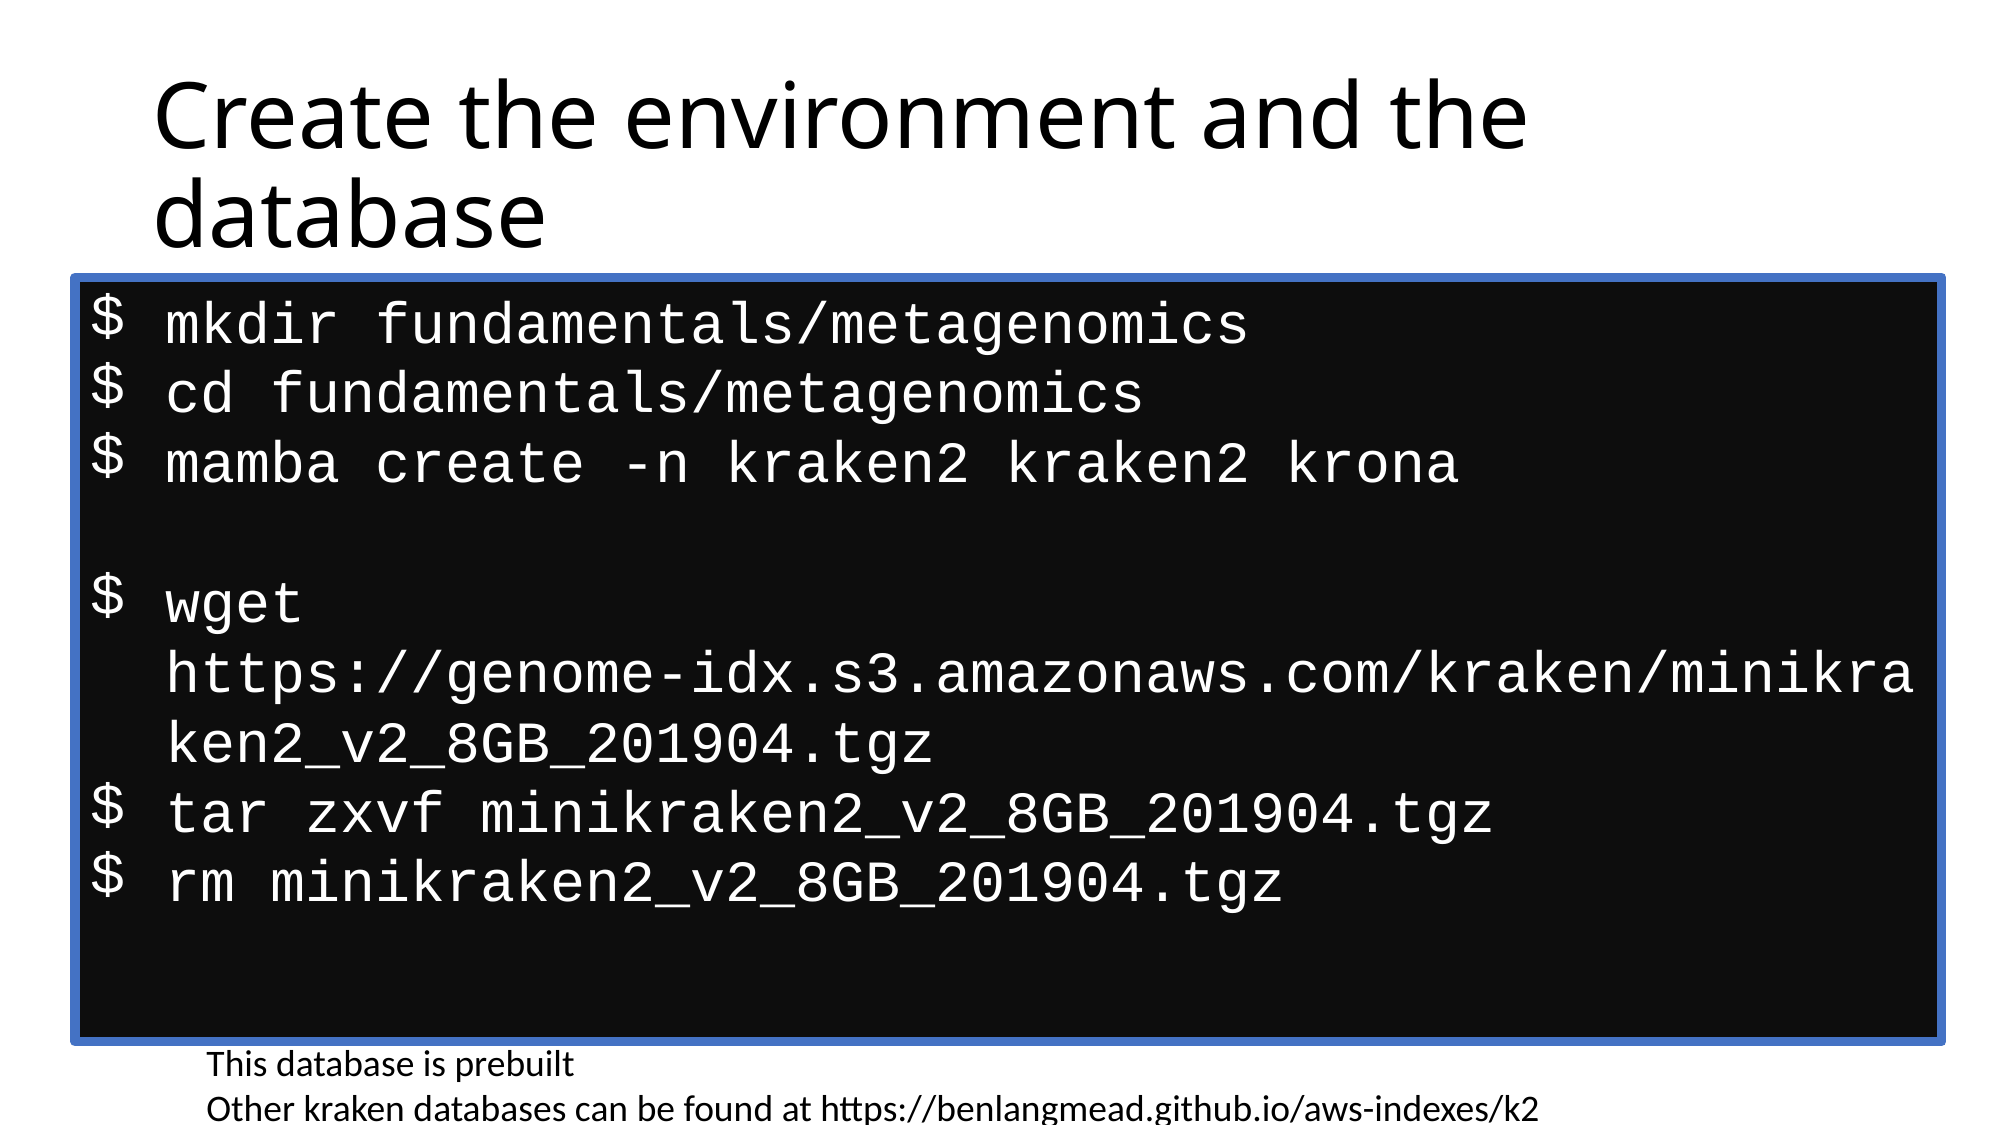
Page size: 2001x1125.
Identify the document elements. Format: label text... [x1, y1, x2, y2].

title Create the environment and the database [137, 59, 1863, 277]
text_box This database is prebuilt Other kraken databases can be found at https://benlangmead.github.io/aws-indexes/k2 [191, 1032, 1617, 1125]
list mkdir fundamentals/metagenomics cd fundamentals/metagenomics mamba create -n kraken2 kraken2 krona wget https://genome-idx.s3.amazonaws.com/kraken/minikraken2_v2_8GB_201904.tgz tar zxvf minikraken2_v2_8GB_201904.tgz rm minikraken2_v2_8GB_201904.tgz [75, 277, 1942, 1042]
